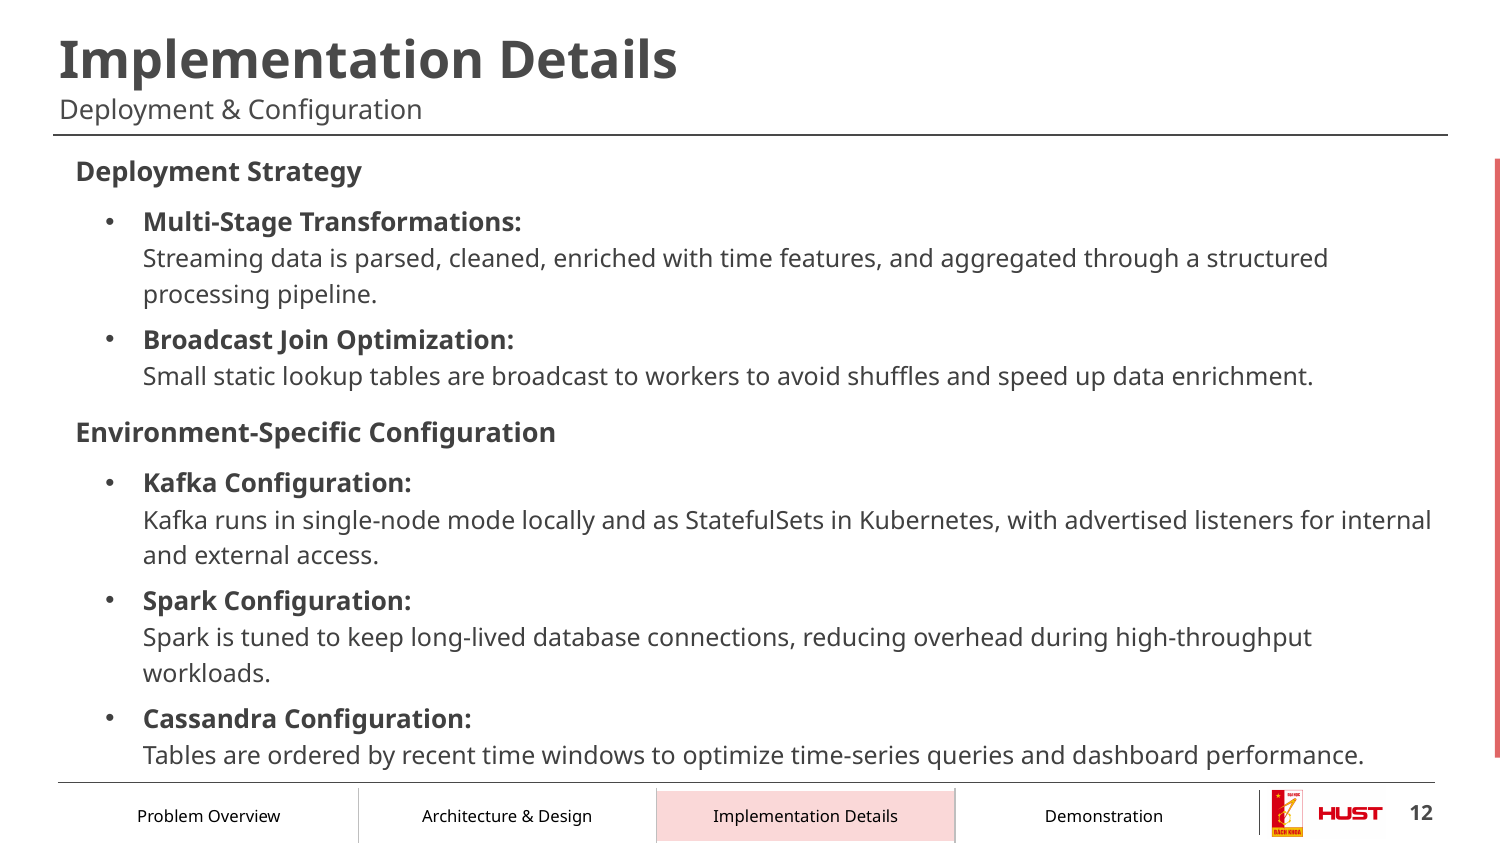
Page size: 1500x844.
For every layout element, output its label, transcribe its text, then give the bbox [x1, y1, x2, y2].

title Deployment & Configuration [44, 77, 1442, 127]
text_box Deployment Strategy Multi-Stage Transformations: Streaming data is parsed, cleaned, enriched with time features, and aggregated through a structured processing pipeline. Broadcast Join Optimization: Small static lookup tables are broadcast to workers to avoid shuffles and speed up data enrichment. Environment-Specific Configuration Kafka Configuration: Kafka runs in single-node mode locally and as StatefulSets in Kubernetes, with advertised listeners for internal and external access. Spark Configuration: Spark is tuned to keep long-lived database connections, reducing overhead during high-throughput workloads. Cassandra Configuration: Tables are ordered by recent time windows to optimize time-series queries and dashboard performance. [60, 140, 1457, 777]
picture [1267, 785, 1386, 839]
